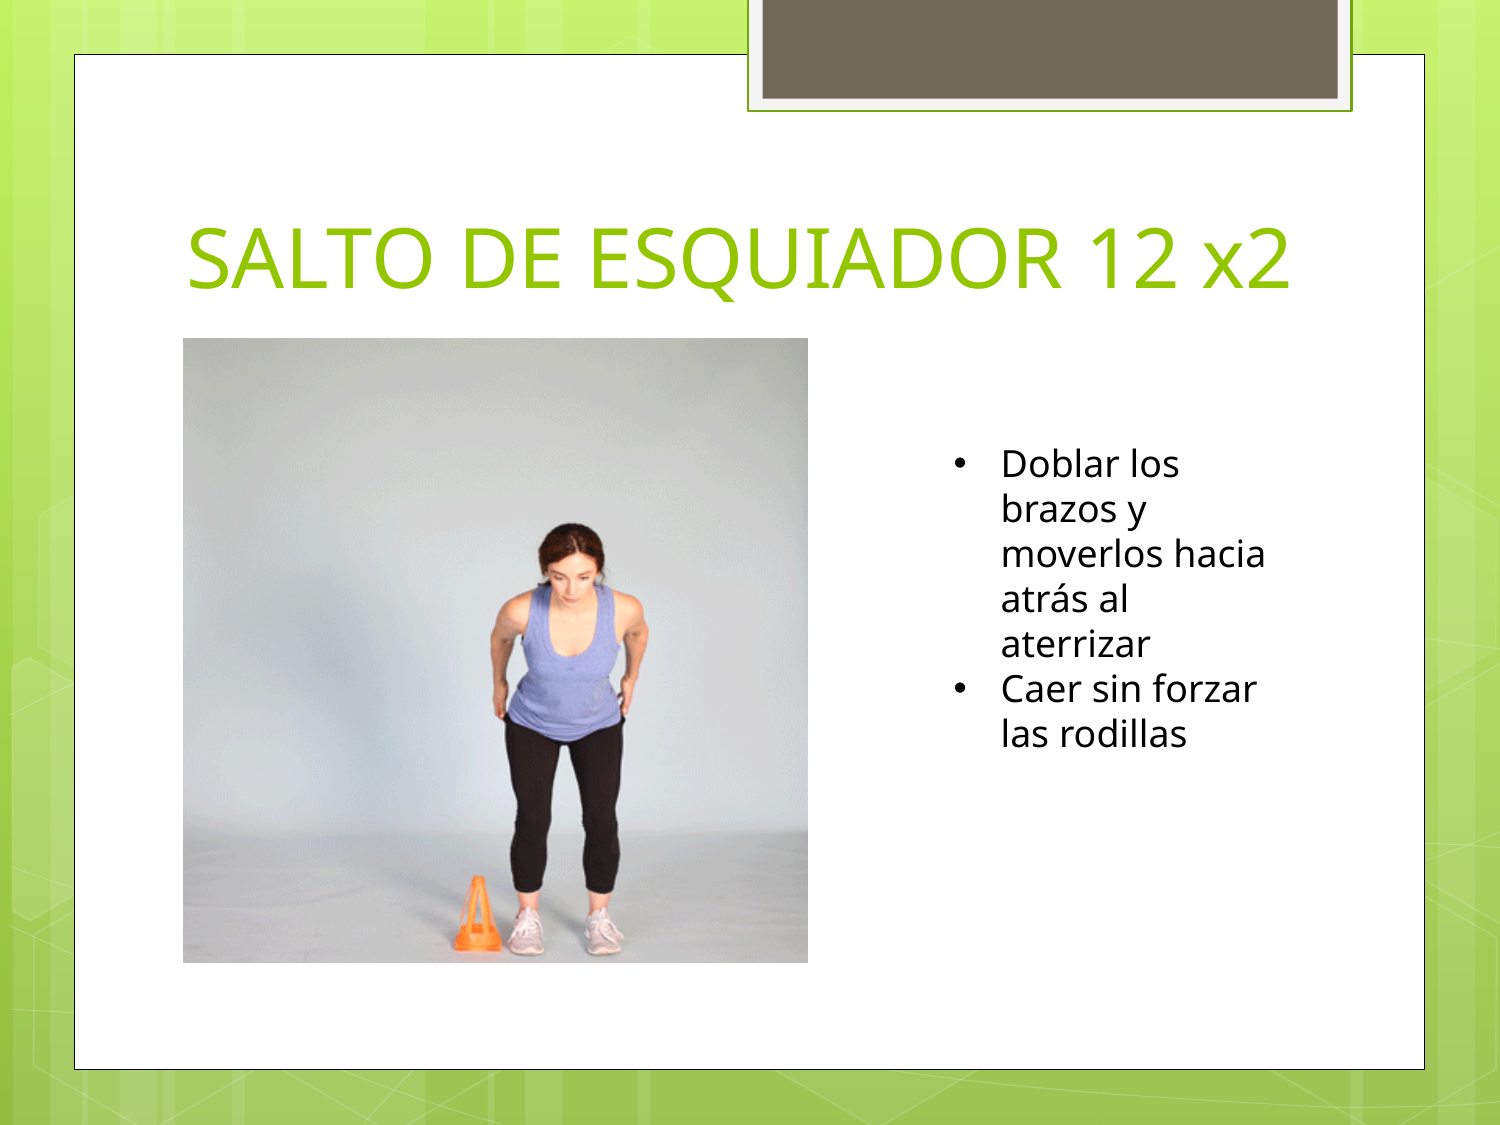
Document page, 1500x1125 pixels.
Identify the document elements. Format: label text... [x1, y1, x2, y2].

title SALTO DE ESQUIADOR 12 x2 [171, 125, 1324, 313]
picture [182, 337, 809, 964]
text_box Doblar los brazos y moverlos hacia atrás al aterrizar Caer sin forzar las rodillas [938, 432, 1282, 763]
